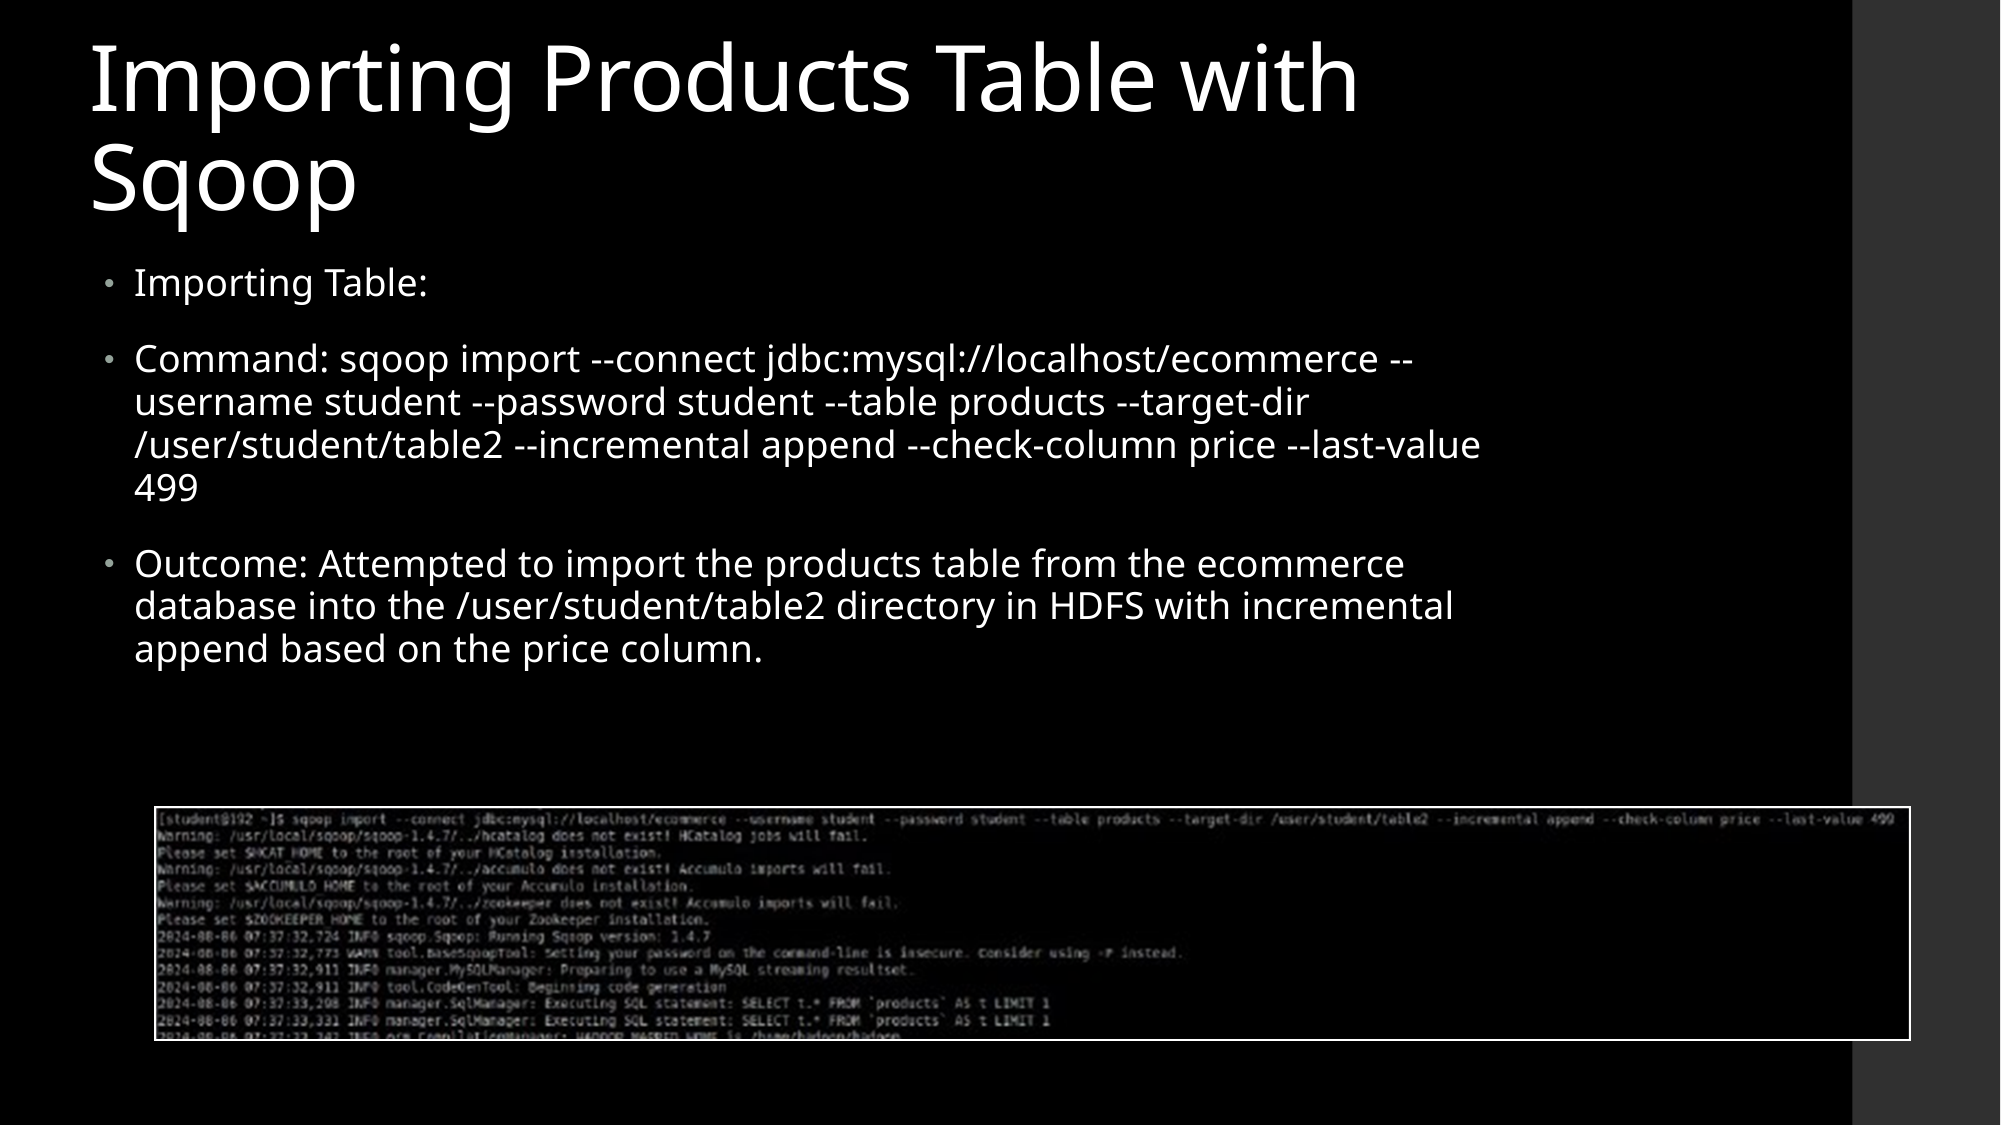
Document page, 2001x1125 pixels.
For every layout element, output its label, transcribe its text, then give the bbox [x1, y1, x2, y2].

title Importing Products Table with Sqoop [74, 20, 1665, 238]
list Importing Table: Command: sqoop import --connect jdbc:mysql://localhost/ecommerce --username student --password student --table products --target-dir /user/student/table2 --incremental append --check-column price --last-value 499 Outcome: Attempted to import the products table from the ecommerce database into the /user/student/table2 directory in HDFS with incremental append based on the price column. [89, 255, 1500, 969]
picture [154, 806, 1911, 1041]
